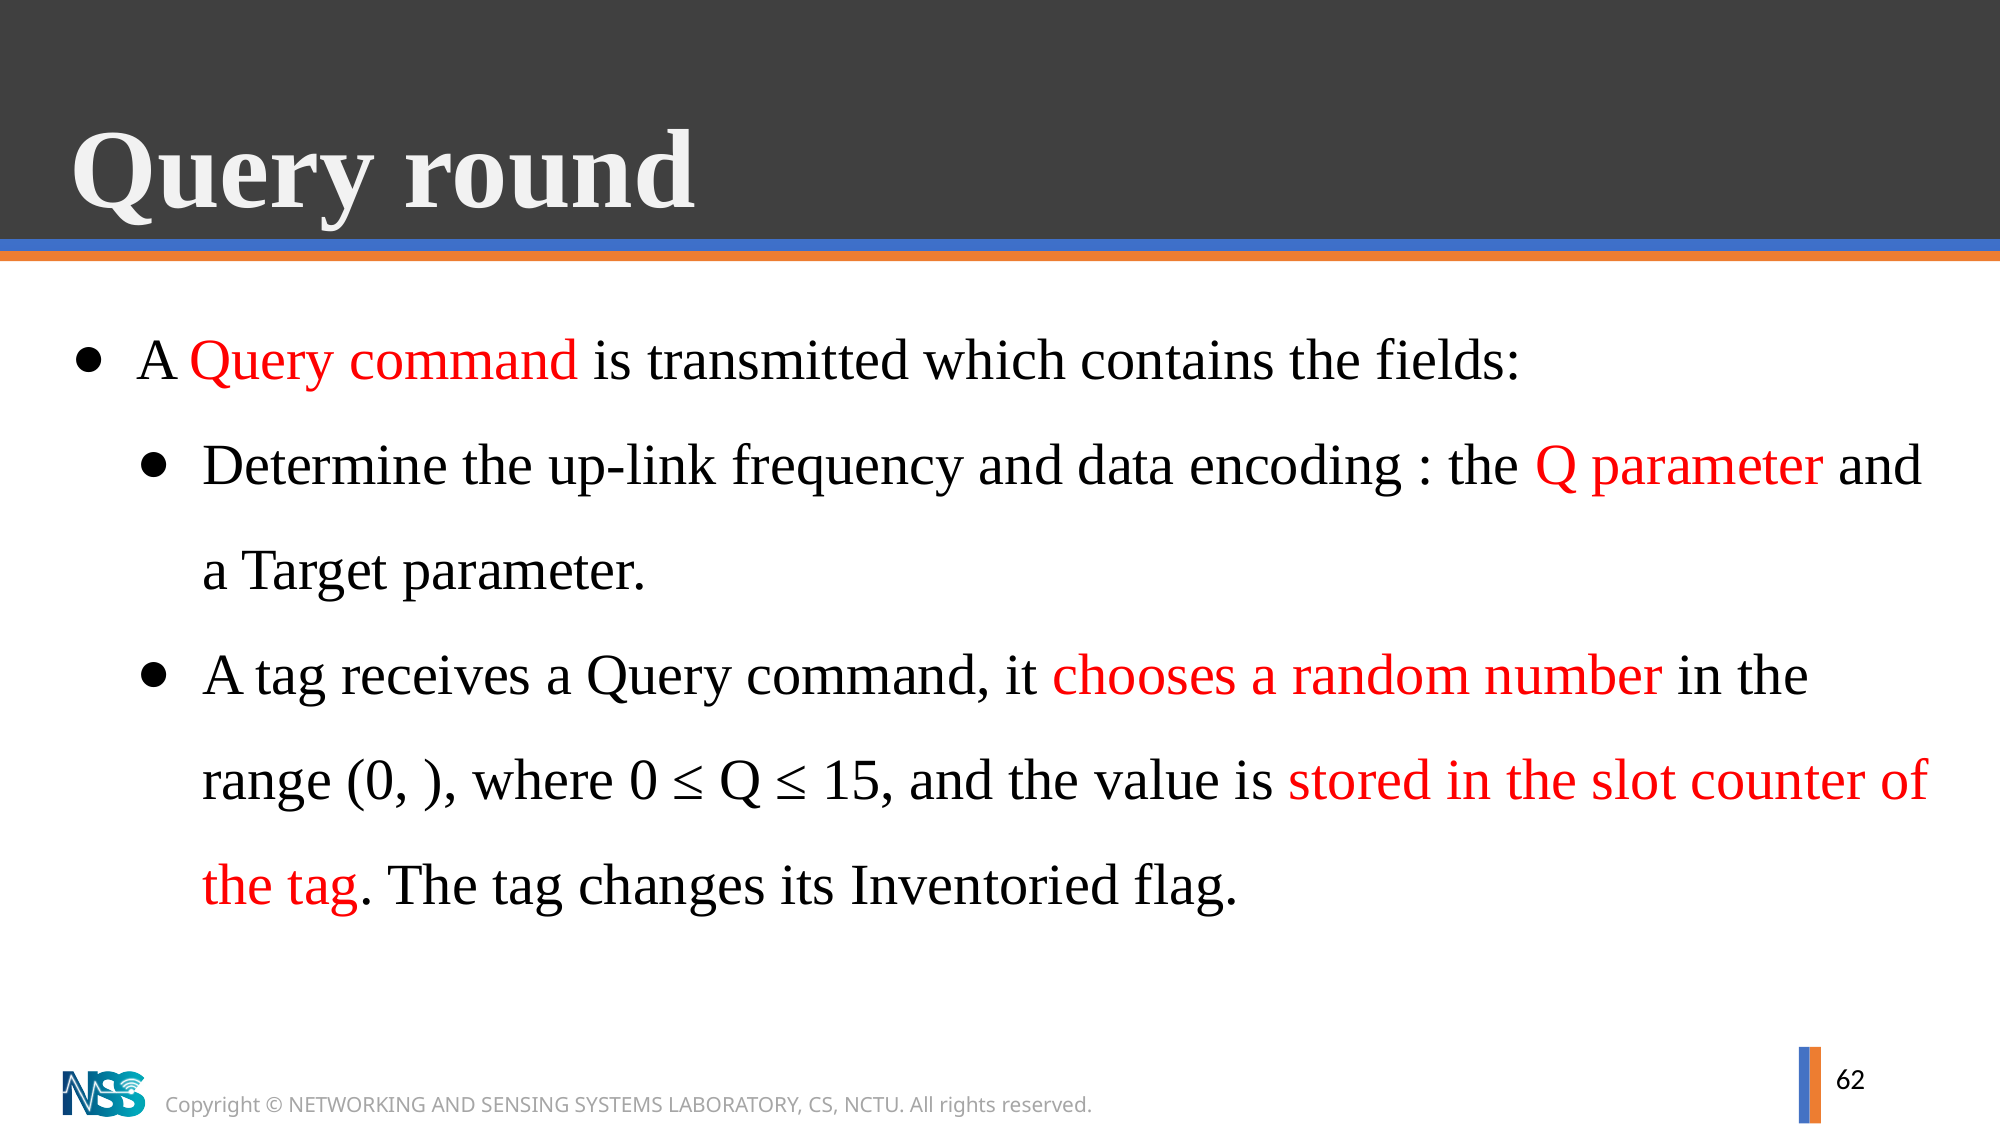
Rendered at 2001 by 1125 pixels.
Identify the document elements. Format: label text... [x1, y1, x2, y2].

title Query round [55, 56, 1945, 240]
slide_number 62 [1821, 1046, 1945, 1107]
picture [55, 1067, 151, 1125]
